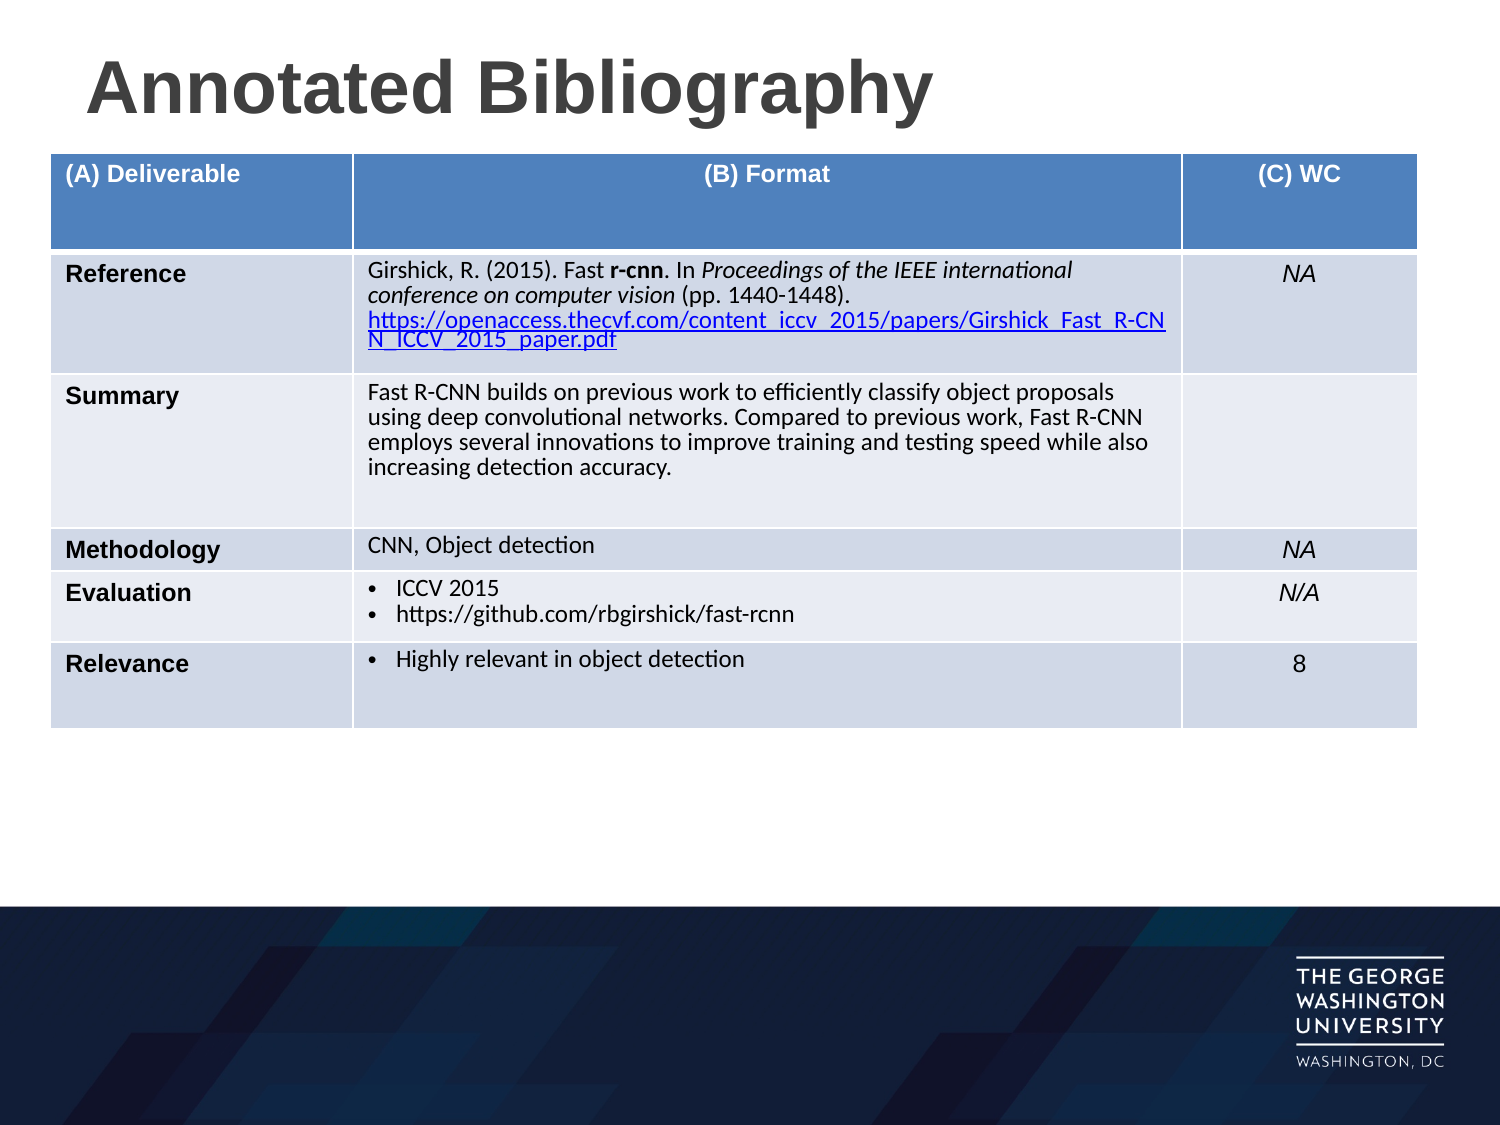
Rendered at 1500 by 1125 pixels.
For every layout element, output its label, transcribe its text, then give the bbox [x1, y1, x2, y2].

table_cell ICCV 2015 https://github.com/rbgirshick/fast-rcnn [354, 572, 1181, 641]
picture [0, 0, 1500, 1125]
table_cell Highly relevant in object detection [354, 643, 1181, 728]
table_cell Reference [51, 255, 352, 373]
table_cell Methodology [51, 529, 352, 570]
text_box Annotated Bibliography [70, 31, 1344, 153]
table_cell [1183, 375, 1417, 527]
table_header (C) WC [1183, 154, 1417, 249]
table_cell Girshick, R. (2015). Fast r-cnn. In Proceedings of the IEEE international conference on computer vision (pp. 1440-1448). https://openaccess.thecvf.com/content_iccv_2015/papers/Girshick_Fast_R-CNN_ICCV_2015_paper.pdf [354, 255, 1181, 373]
table_header (A) Deliverable [51, 154, 352, 249]
table_cell NA [1183, 255, 1417, 373]
table_cell Summary [51, 375, 352, 527]
table_cell N/A [1183, 572, 1417, 641]
table_cell Fast R-CNN builds on previous work to efficiently classify object proposals using deep convolutional networks. Compared to previous work, Fast R-CNN employs several innovations to improve training and testing speed while also increasing detection accuracy. [354, 375, 1181, 527]
table_cell Evaluation [51, 572, 352, 641]
table_cell CNN, Object detection [354, 529, 1181, 570]
table_header (B) Format [354, 154, 1181, 249]
table_cell Relevance [51, 643, 352, 728]
table_cell NA [1183, 529, 1417, 570]
table_cell 8 [1183, 643, 1417, 728]
